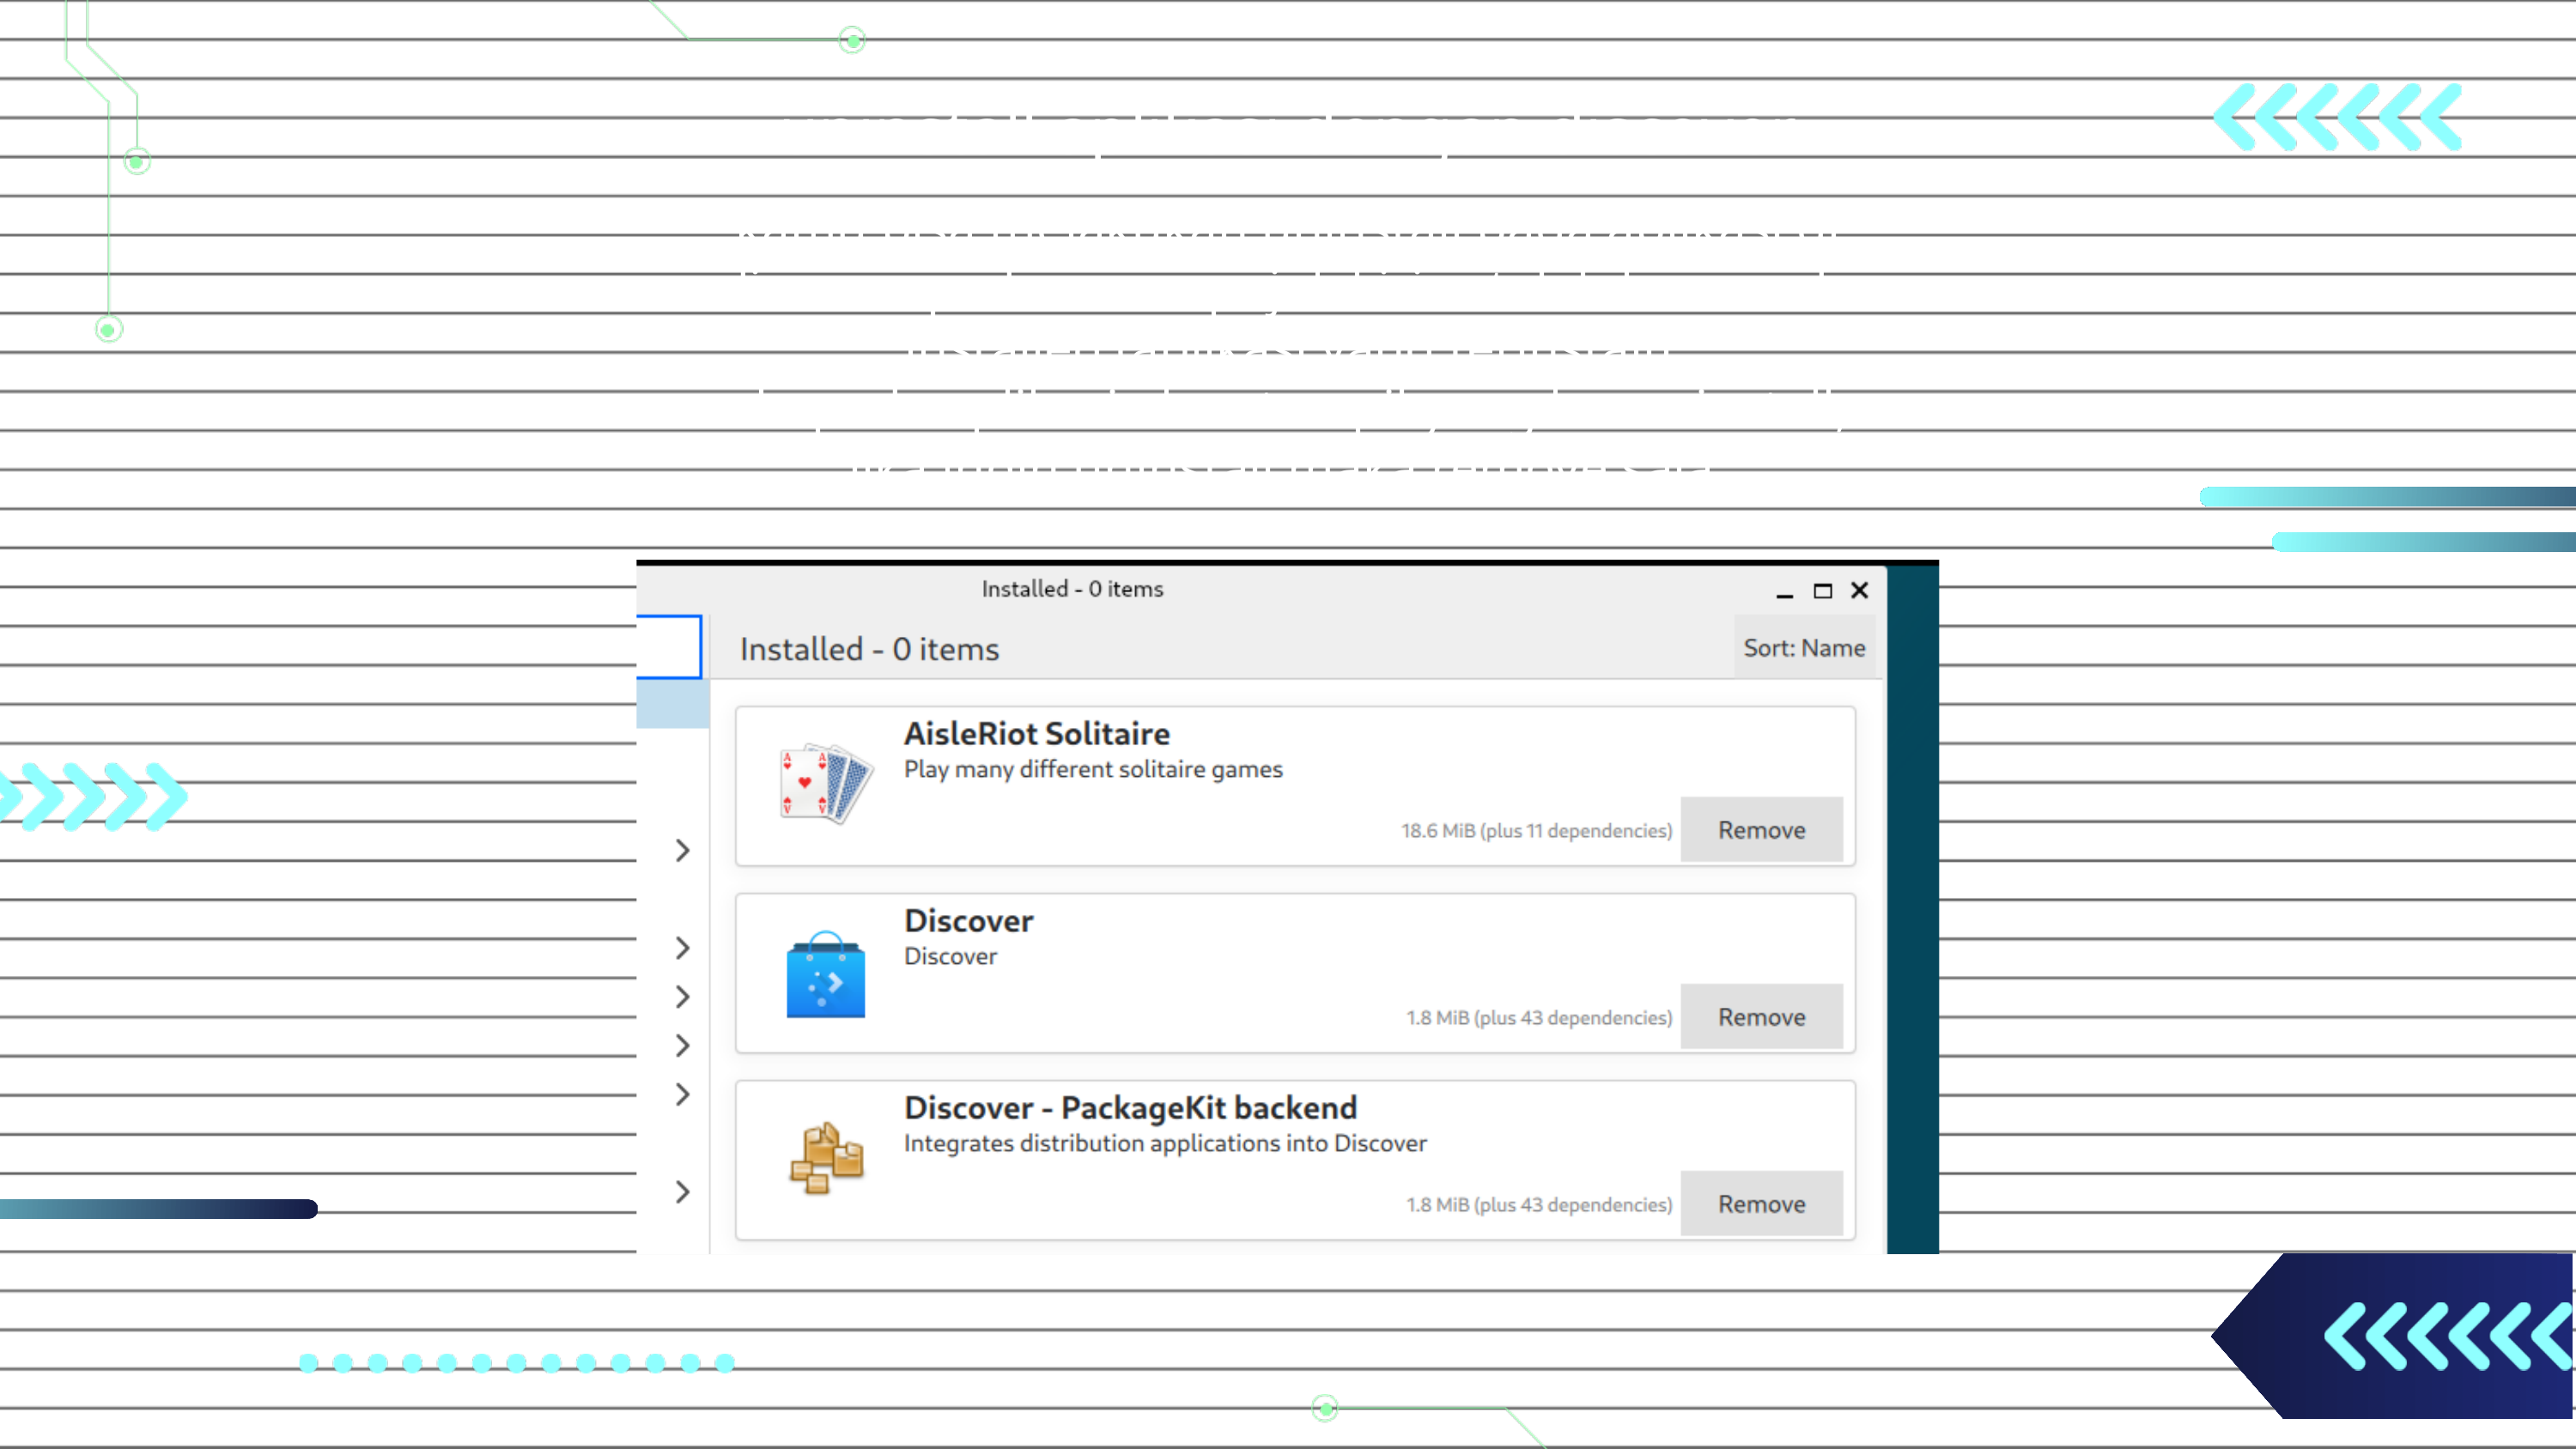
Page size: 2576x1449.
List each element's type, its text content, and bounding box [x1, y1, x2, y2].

text_box [636, 560, 1940, 1254]
text_box [2363, 83, 2463, 152]
text_box [435, 0, 871, 58]
text_box [0, 0, 2576, 1449]
text_box uninstall aplikasi dengan discover [213, 78, 2363, 167]
text_box [1311, 1394, 1746, 1449]
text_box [0, 1199, 319, 1219]
text_box [2480, 1302, 2573, 1371]
text_box kamu bisa melakukan uninstall pada aplikasi di discover pada menu pojok kiri setelah home ada installed (aplikasi yang terinstall) alu pada aplikasi akan tampil yang kamu install, jika ingin uninstall maka remove saja [689, 195, 1887, 556]
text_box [2199, 487, 2576, 507]
text_box [299, 1354, 736, 1373]
text_box [0, 762, 189, 832]
text_box [62, 0, 152, 348]
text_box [2309, 1155, 2476, 1449]
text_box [2271, 531, 2576, 552]
